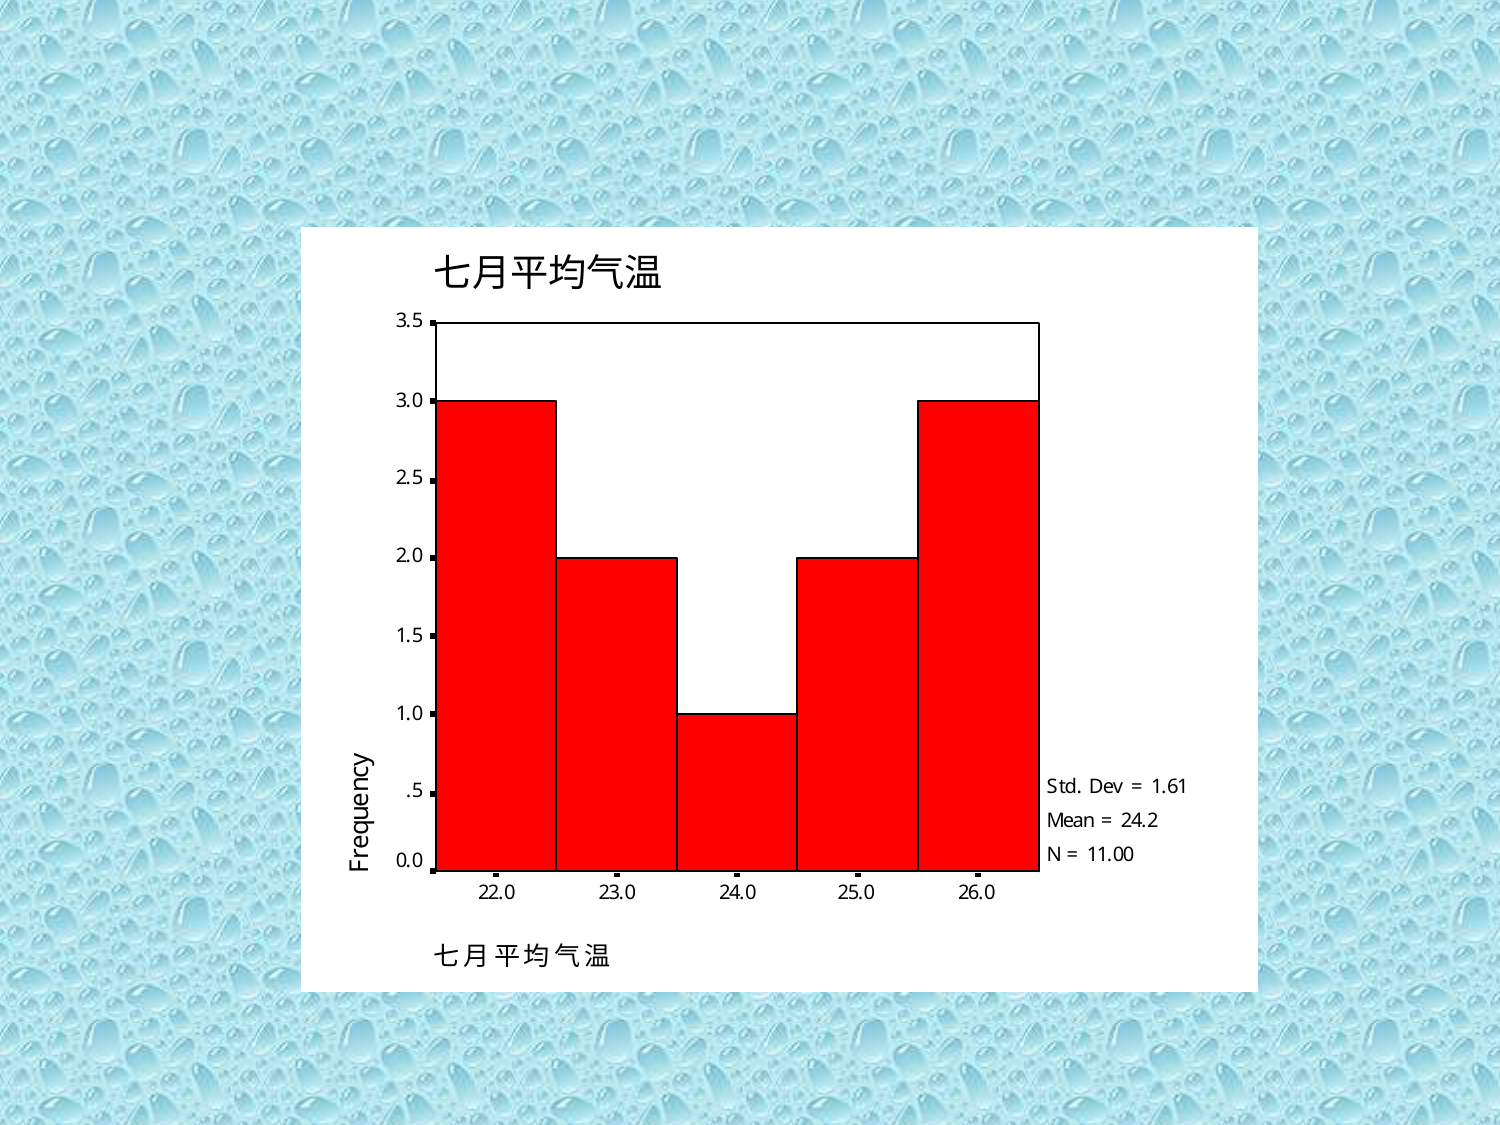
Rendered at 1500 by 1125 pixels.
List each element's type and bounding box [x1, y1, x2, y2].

list [300, 227, 1259, 1003]
picture [0, 0, 1500, 1125]
